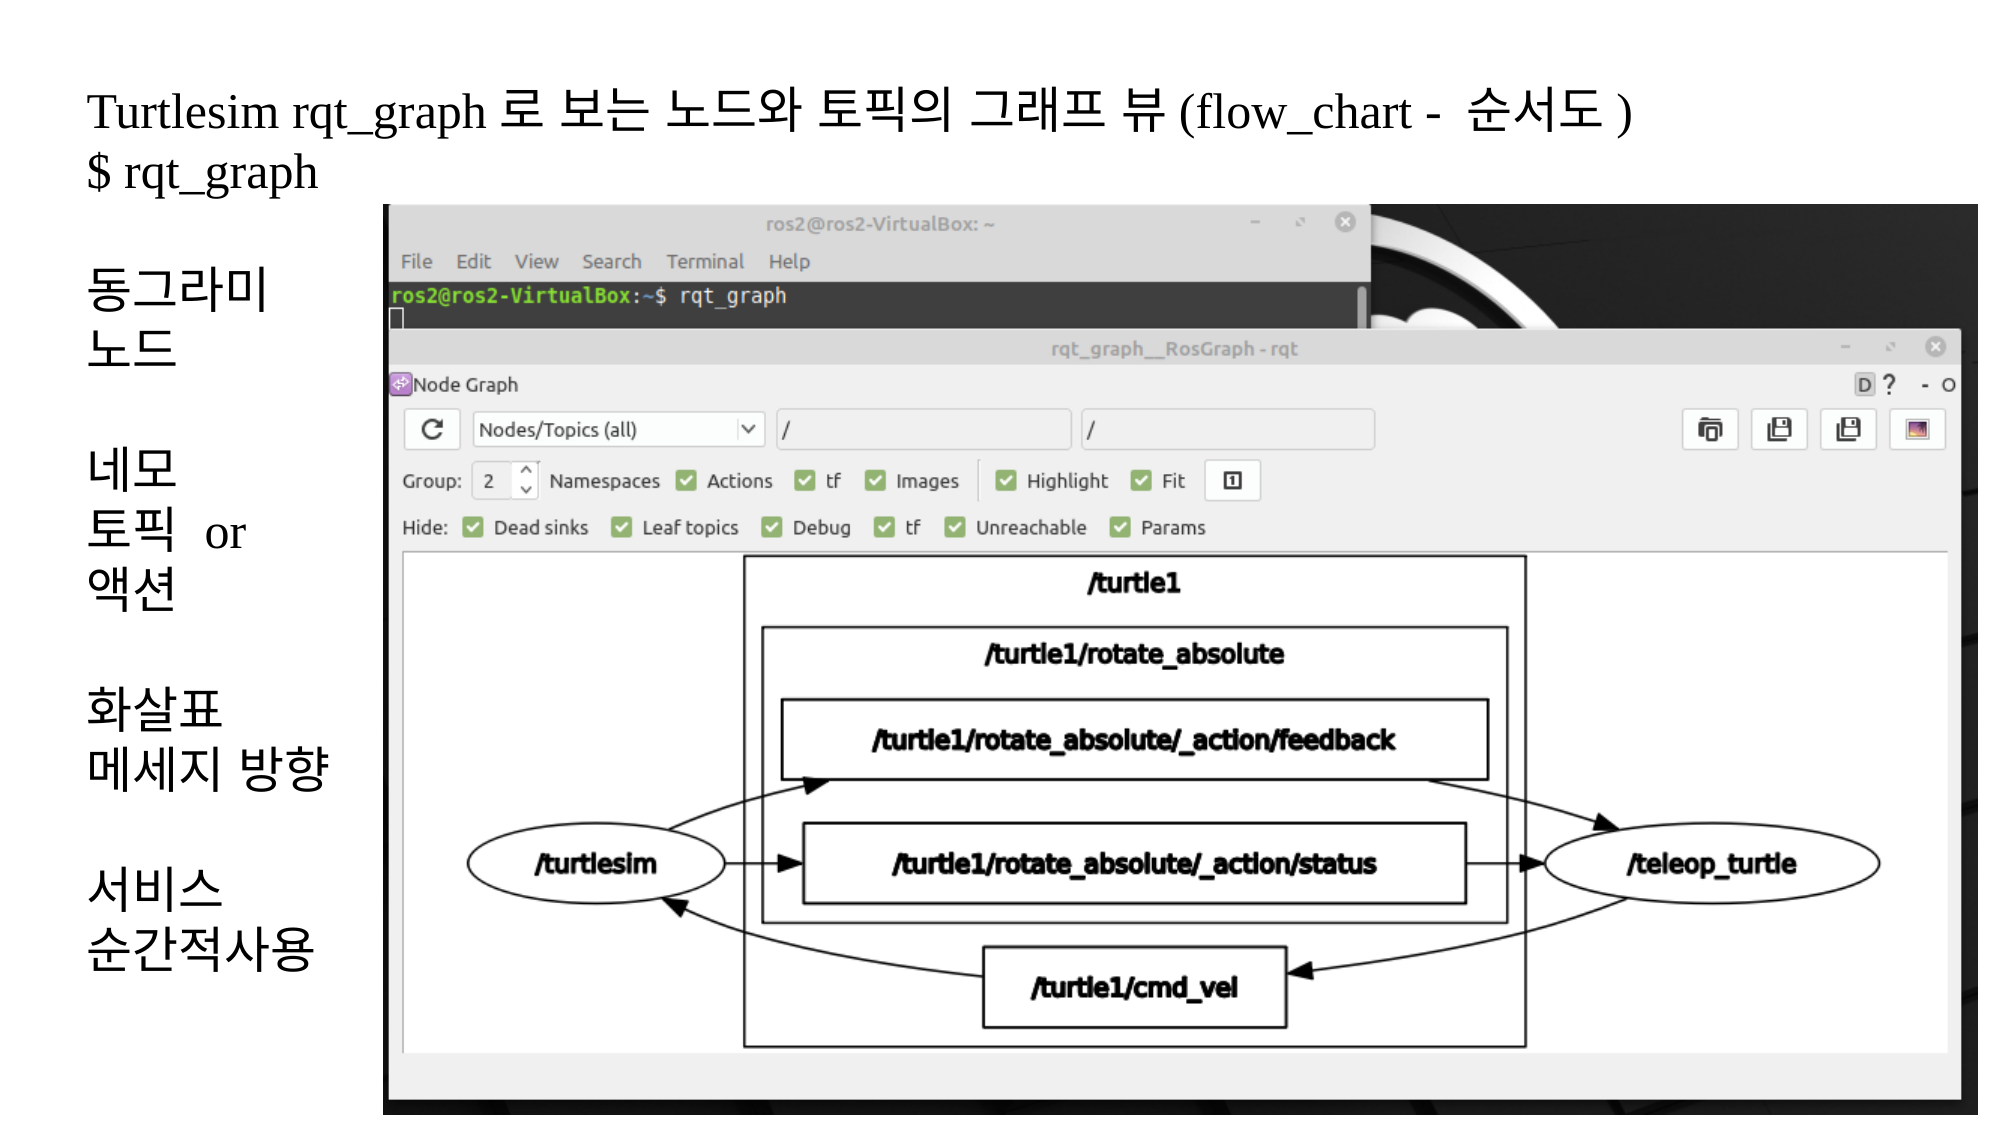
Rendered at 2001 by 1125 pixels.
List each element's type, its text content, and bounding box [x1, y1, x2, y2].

picture [383, 204, 1978, 1115]
text_box Turtlesim rqt_graph로 보는 노드와 토픽의 그래프 뷰(flow_chart - 순서도) $ rqt_graph 동그라미 노드 네모 토픽 or 액션 화살표 메세지 방향 서비스 순간적사용 [71, 70, 1869, 986]
